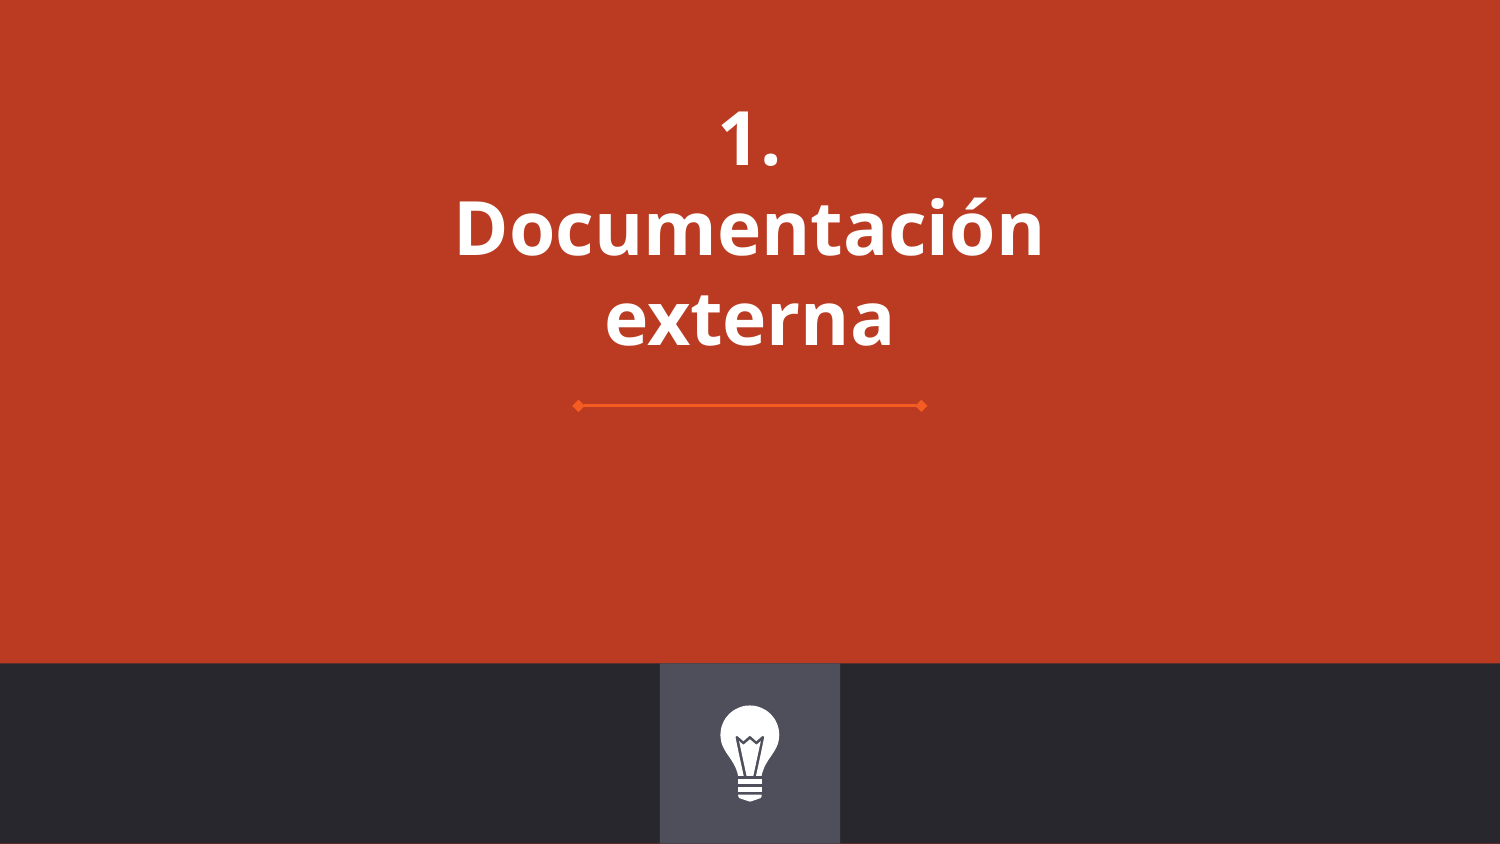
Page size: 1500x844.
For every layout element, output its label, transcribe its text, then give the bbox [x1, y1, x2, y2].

title 1. Documentación externa [284, 184, 1216, 375]
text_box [720, 705, 780, 802]
